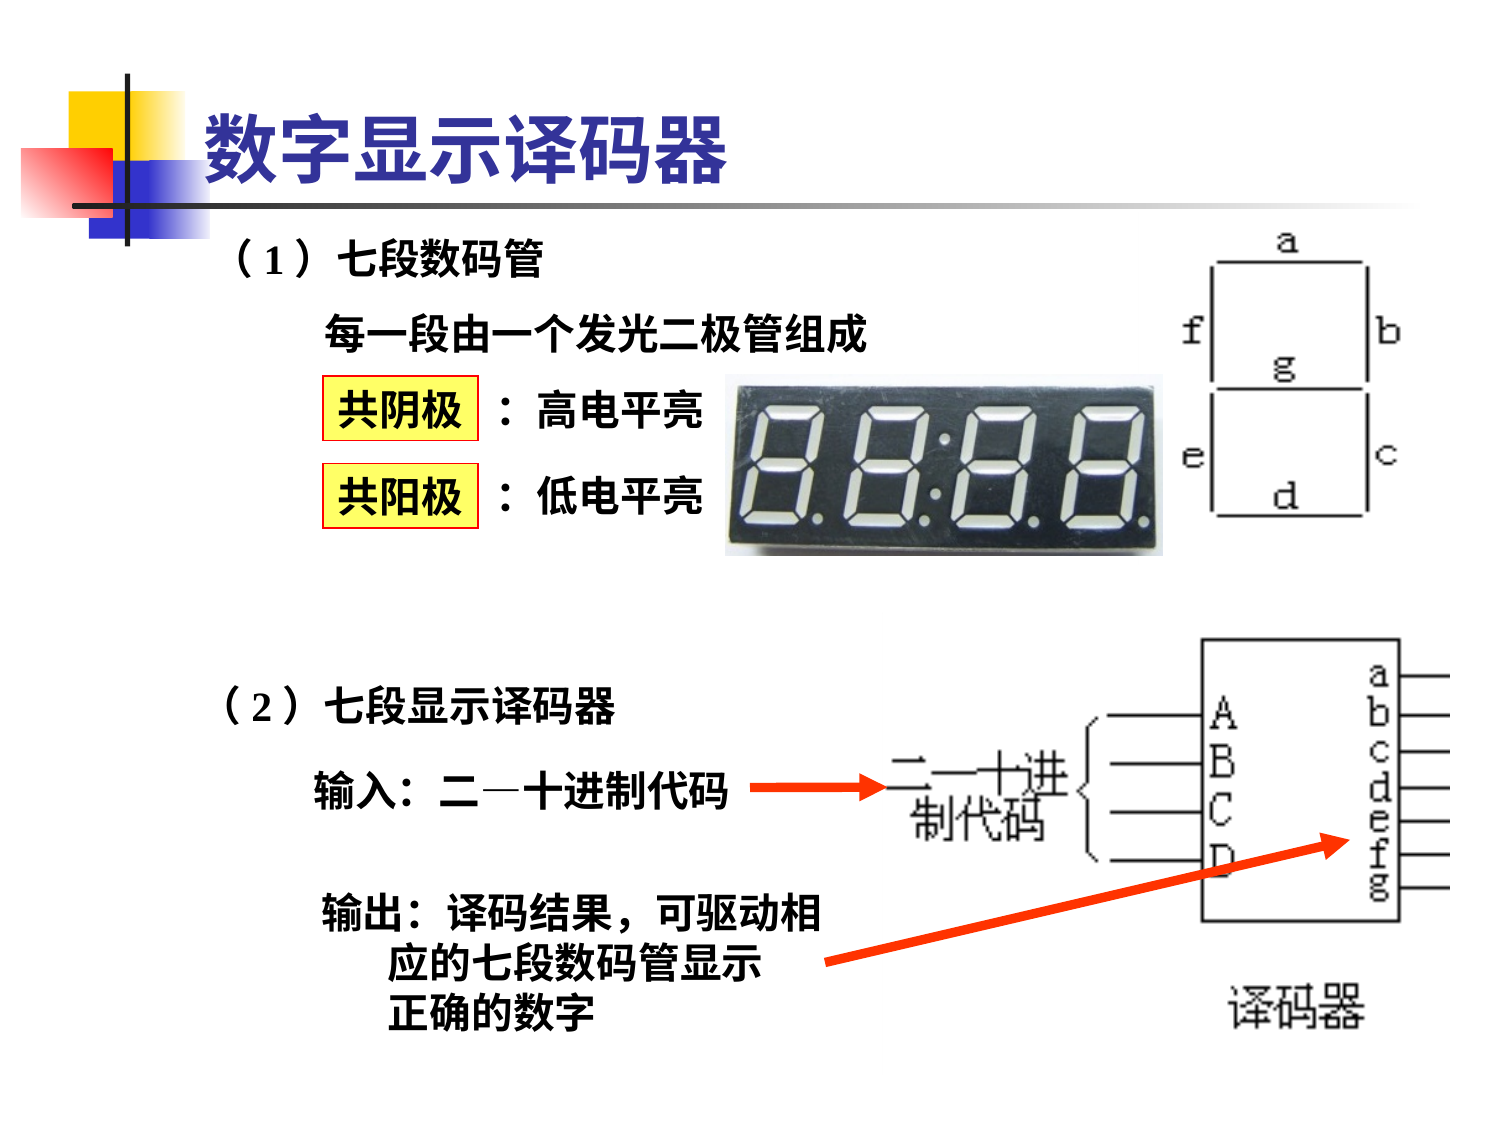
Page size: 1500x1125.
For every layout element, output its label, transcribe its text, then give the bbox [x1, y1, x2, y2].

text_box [321, 374, 480, 530]
text_box 每一段由一个发光二极管组成 [310, 300, 883, 365]
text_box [1137, 212, 1439, 566]
text_box ：低电平亮 [480, 462, 719, 528]
title 数字显示译码器 [188, 12, 1468, 200]
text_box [193, 612, 1451, 1075]
text_box ：高电平亮 [480, 375, 719, 441]
text_box （1）七段数码管 [197, 225, 560, 291]
picture [724, 374, 1163, 556]
